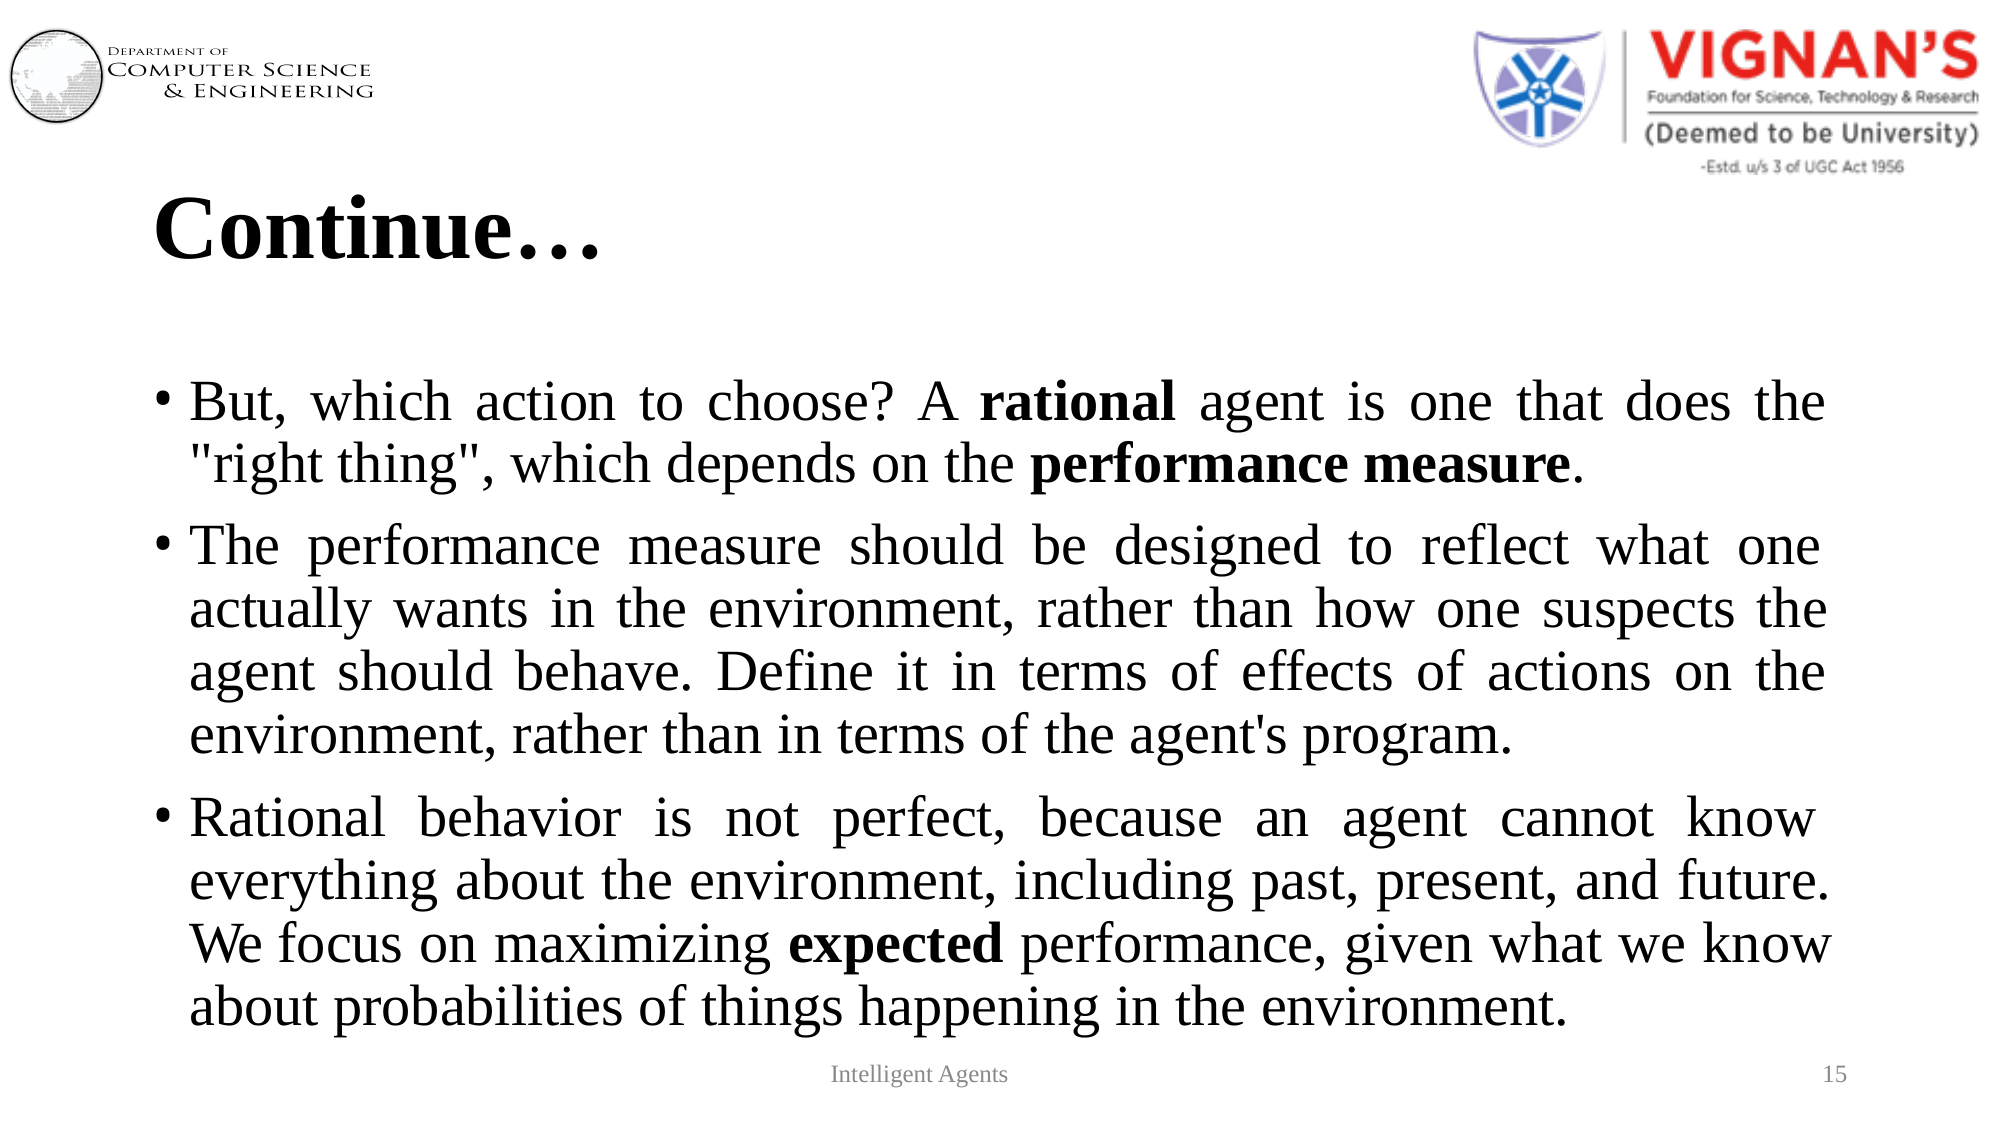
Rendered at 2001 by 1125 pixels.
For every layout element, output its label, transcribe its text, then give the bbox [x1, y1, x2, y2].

list But, which action to choose? A rational agent is one that does the "right thing", which depends on the performance measure. The performance measure should be designed to reflect what one actually wants in the environment, rather than how one suspects the agent should behave. Define it in terms of effects of actions on the environment, rather than in terms of the agent's program. Rational behavior is not perfect, because an agent cannot know everything about the environment, including past, present, and future. We focus on maximizing expected performance, given what we know about probabilities of things happening in the environment. [150, 344, 1850, 1039]
title Continue… [150, 165, 608, 344]
picture [1460, 26, 2000, 175]
footer Intelligent Agents [828, 1058, 1172, 1125]
picture [0, 0, 462, 214]
slide_number 15 [1816, 1058, 1854, 1125]
